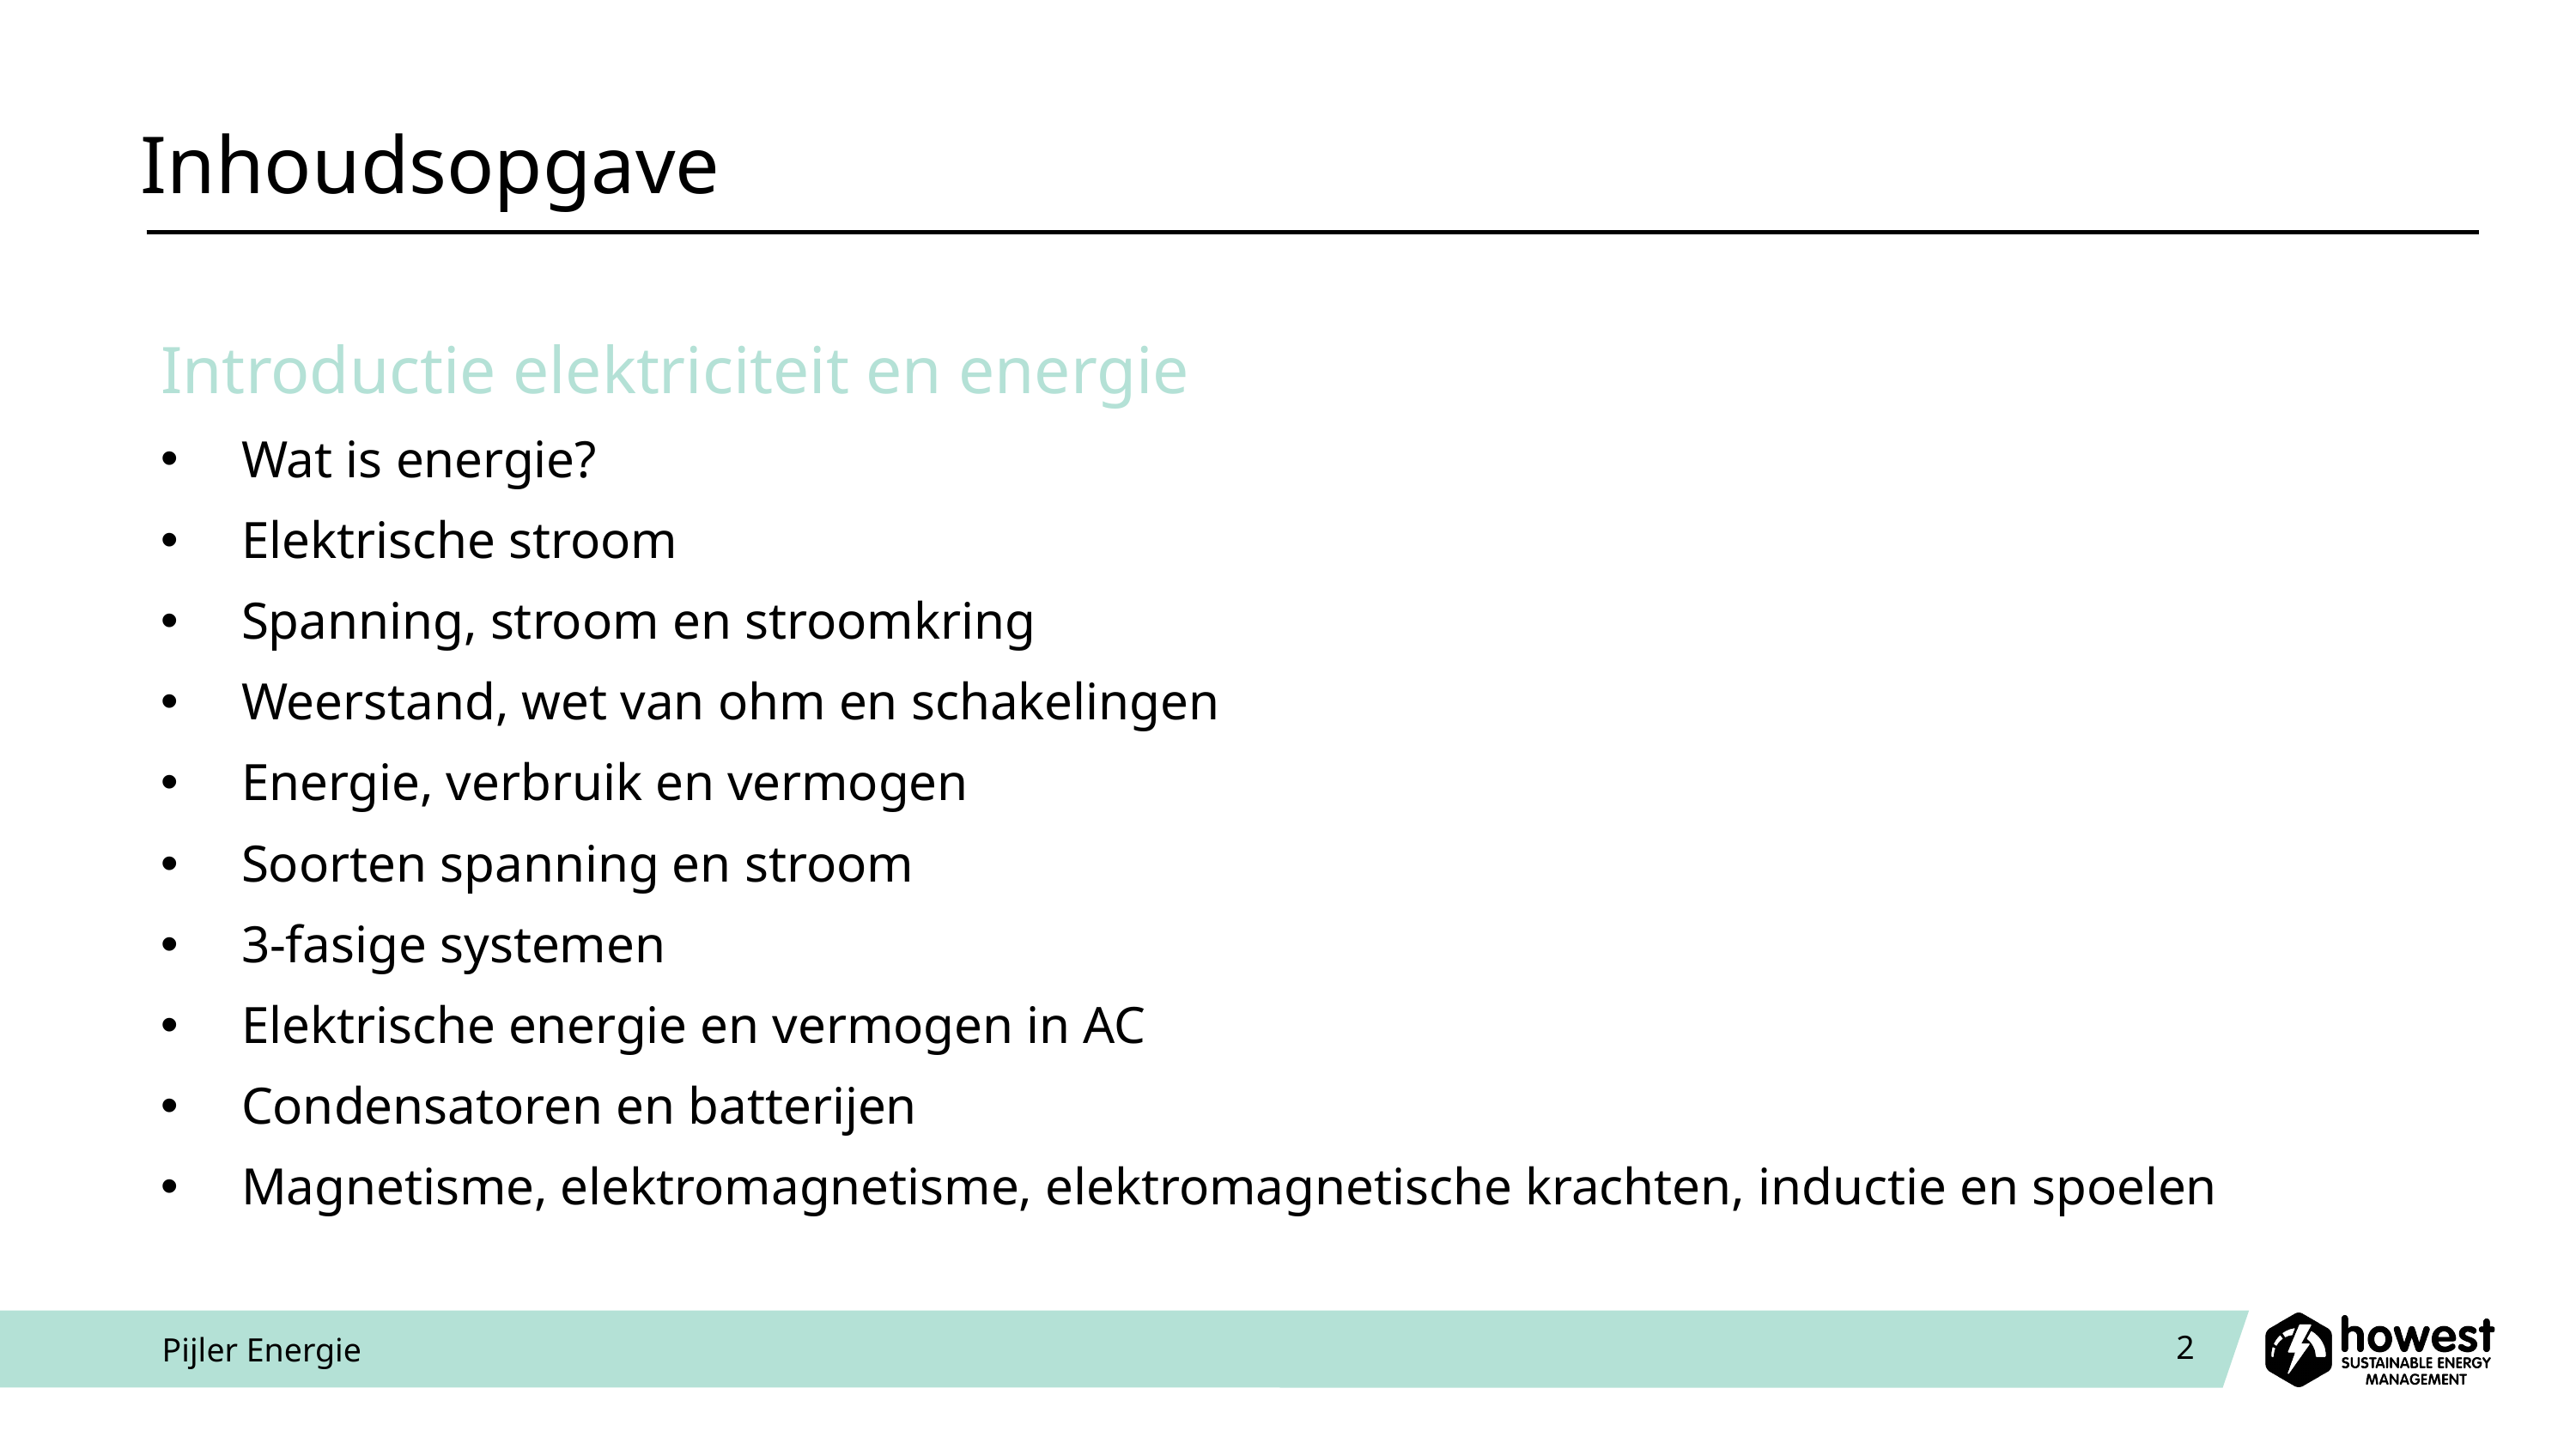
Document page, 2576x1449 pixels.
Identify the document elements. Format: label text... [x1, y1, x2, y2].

picture [2265, 1313, 2495, 1387]
slide_number 2 [1676, 1310, 2208, 1388]
list Introductie elektriciteit en energie Wat is energie? Elektrische stroom Spanning, stroom en stroomkring Weerstand, wet van ohm en schakelingen Energie, verbruik en vermogen Soorten spanning en stroom 3-fasige systemen Elektrische energie en vermogen in AC Condensatoren en batterijen Magnetisme, elektromagnetisme, elektromagnetische krachten, inductie en spoelen [148, 331, 2483, 1251]
slide_number Pijler Energie [149, 1310, 729, 1388]
title Inhoudsopgave [140, 124, 2476, 215]
